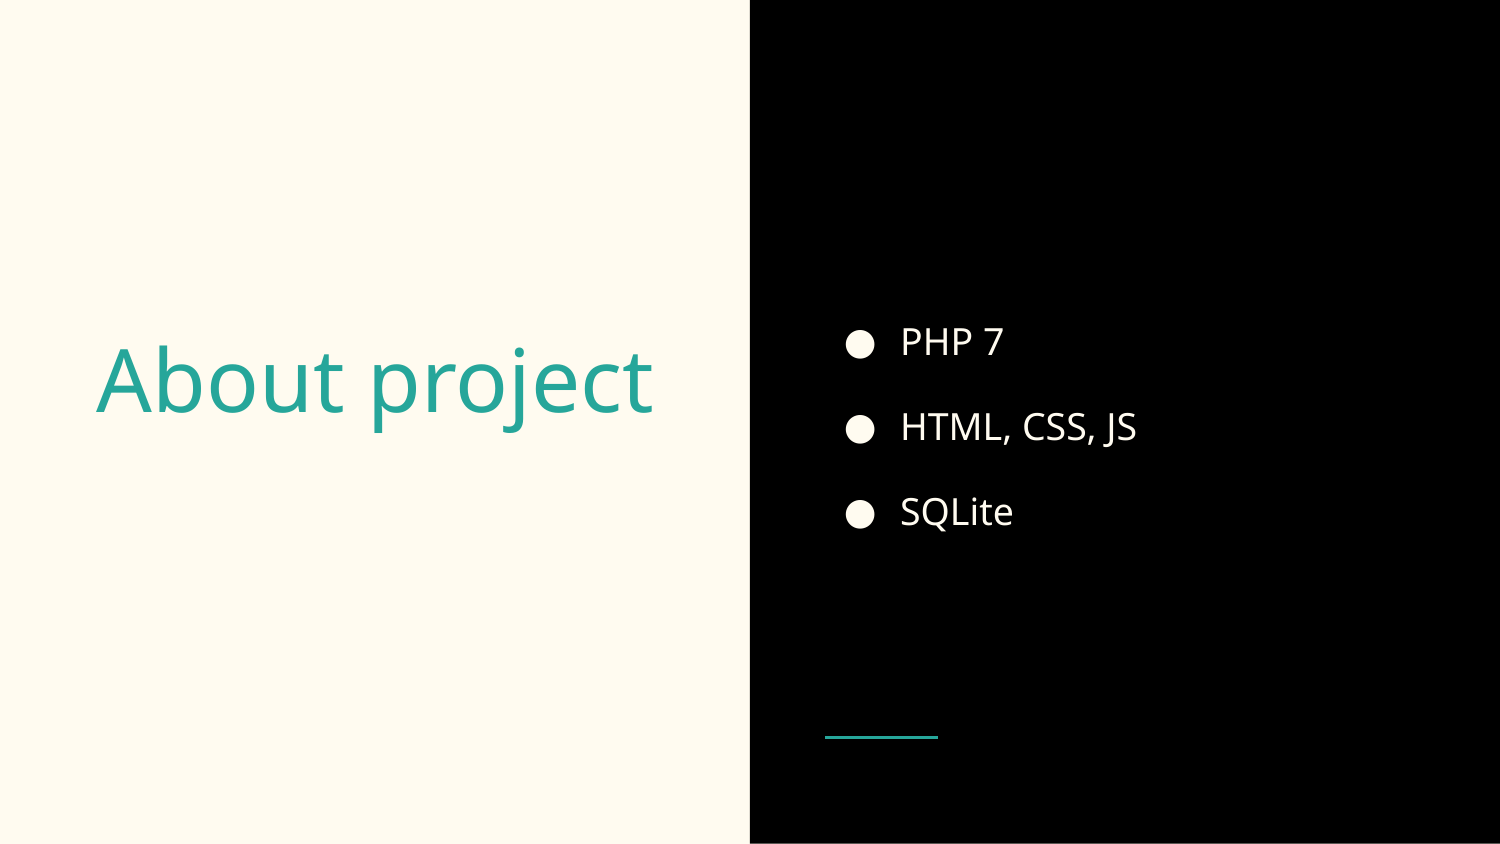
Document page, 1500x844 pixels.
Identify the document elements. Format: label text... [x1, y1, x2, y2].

title About project [43, 226, 708, 446]
list PHP 7 HTML, CSS, JS SQLite [810, 118, 1440, 725]
